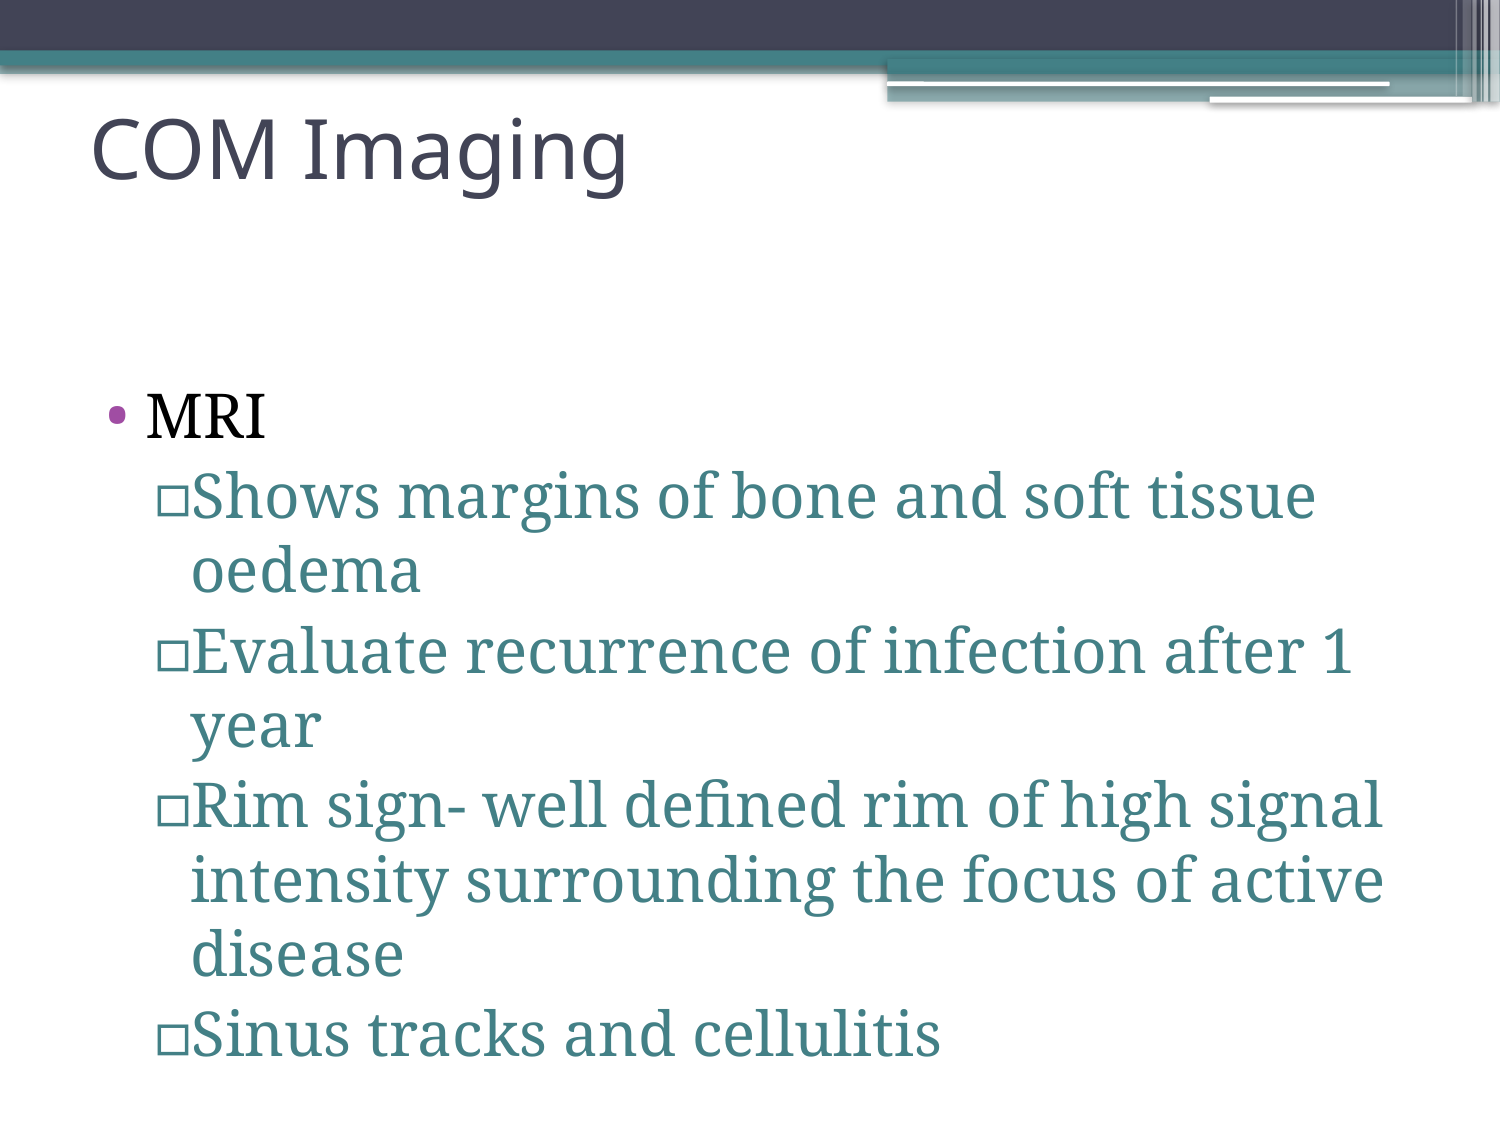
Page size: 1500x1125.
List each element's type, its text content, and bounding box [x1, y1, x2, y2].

list MRI Shows margins of bone and soft tissue oedema Evaluate recurrence of infection after 1 year Rim sign- well defined rim of high signal intensity surrounding the focus of active disease Sinus tracks and cellulitis [75, 368, 1425, 1079]
title COM Imaging [75, 52, 1263, 240]
